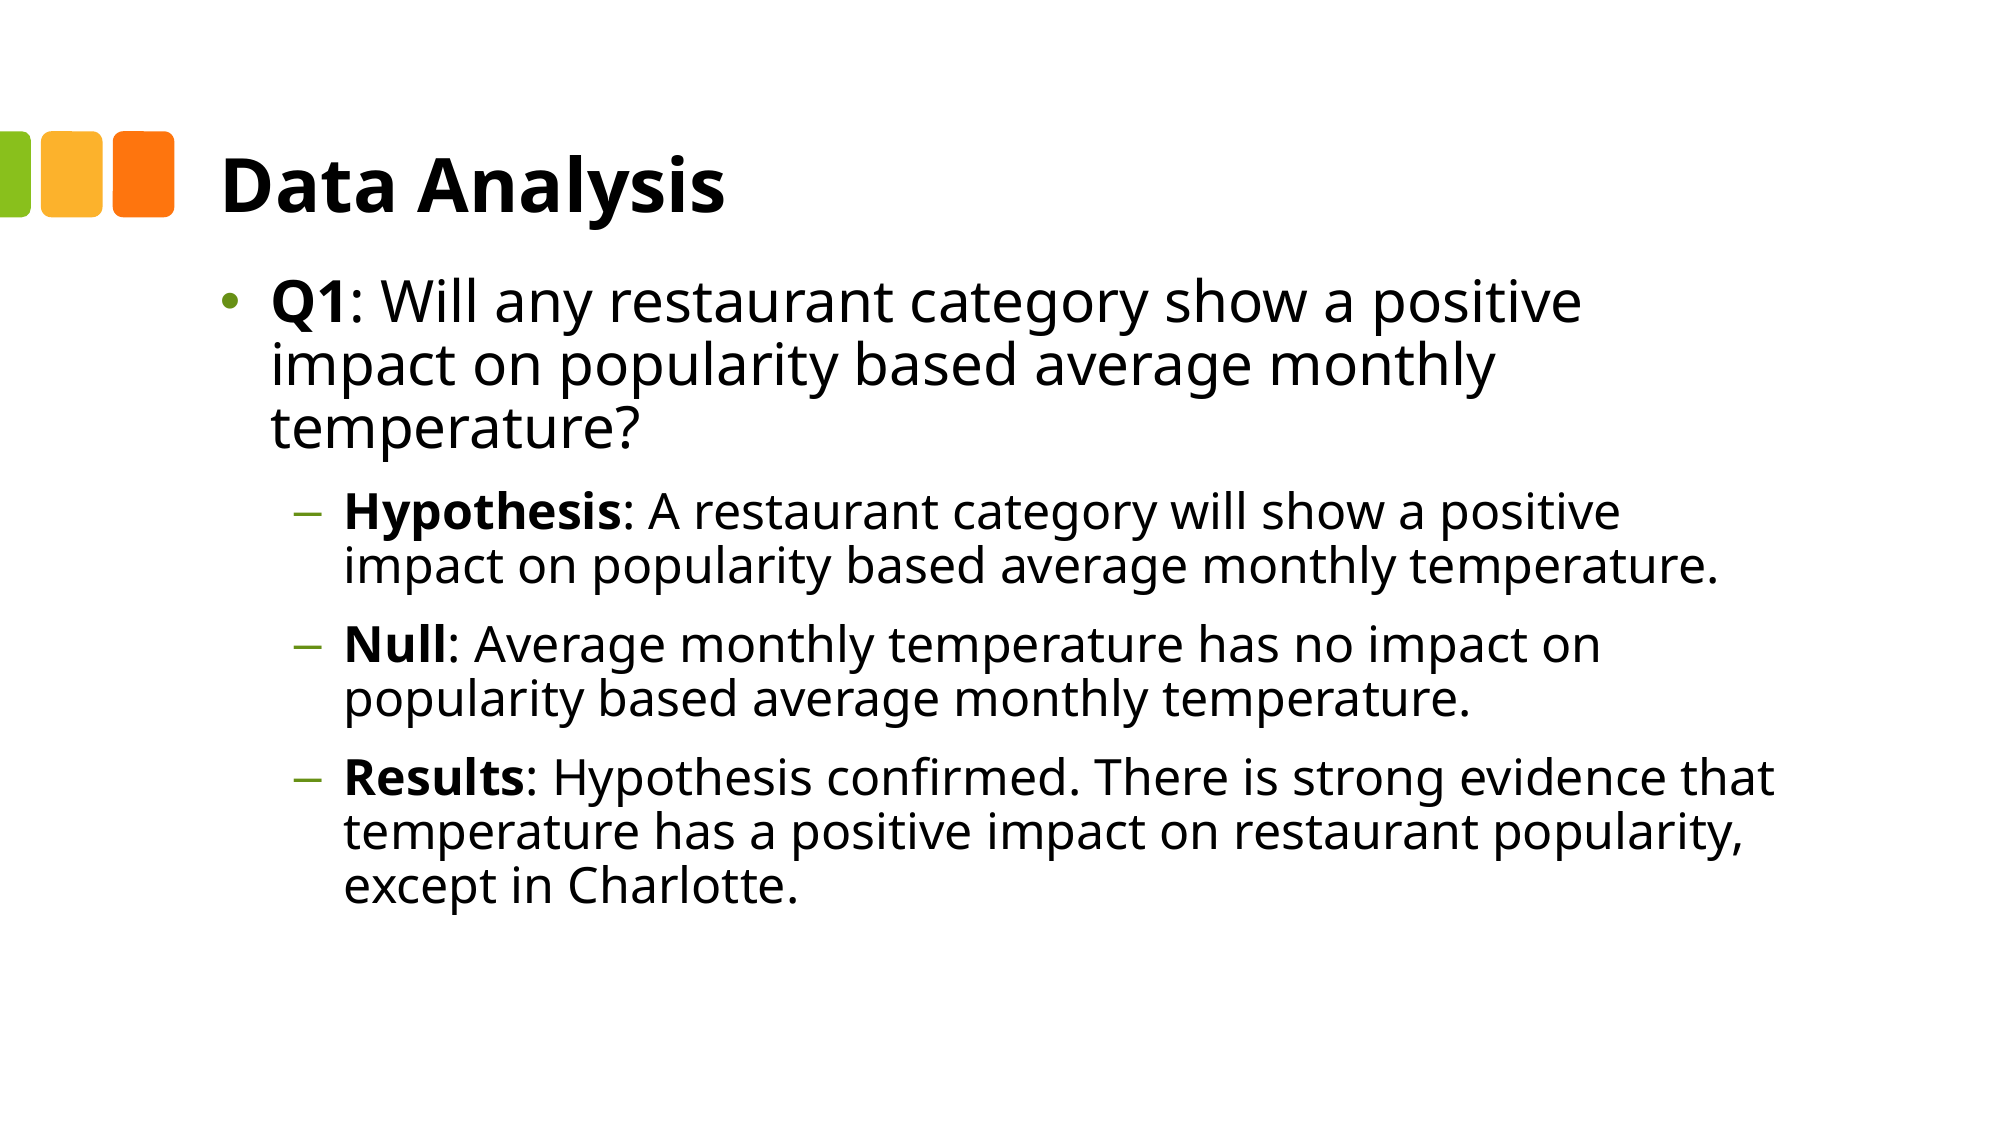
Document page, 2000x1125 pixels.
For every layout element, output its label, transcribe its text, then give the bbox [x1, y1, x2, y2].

list Q1: Will any restaurant category show a positive impact on popularity based average monthly temperature? Hypothesis: A restaurant category will show a positive impact on popularity based average monthly temperature. Null: Average monthly temperature has no impact on popularity based average monthly temperature. Results: Hypothesis confirmed. There is strong evidence that temperature has a positive impact on restaurant popularity, except in Charlotte. [199, 262, 1800, 1013]
title Data Analysis [199, 24, 1800, 238]
